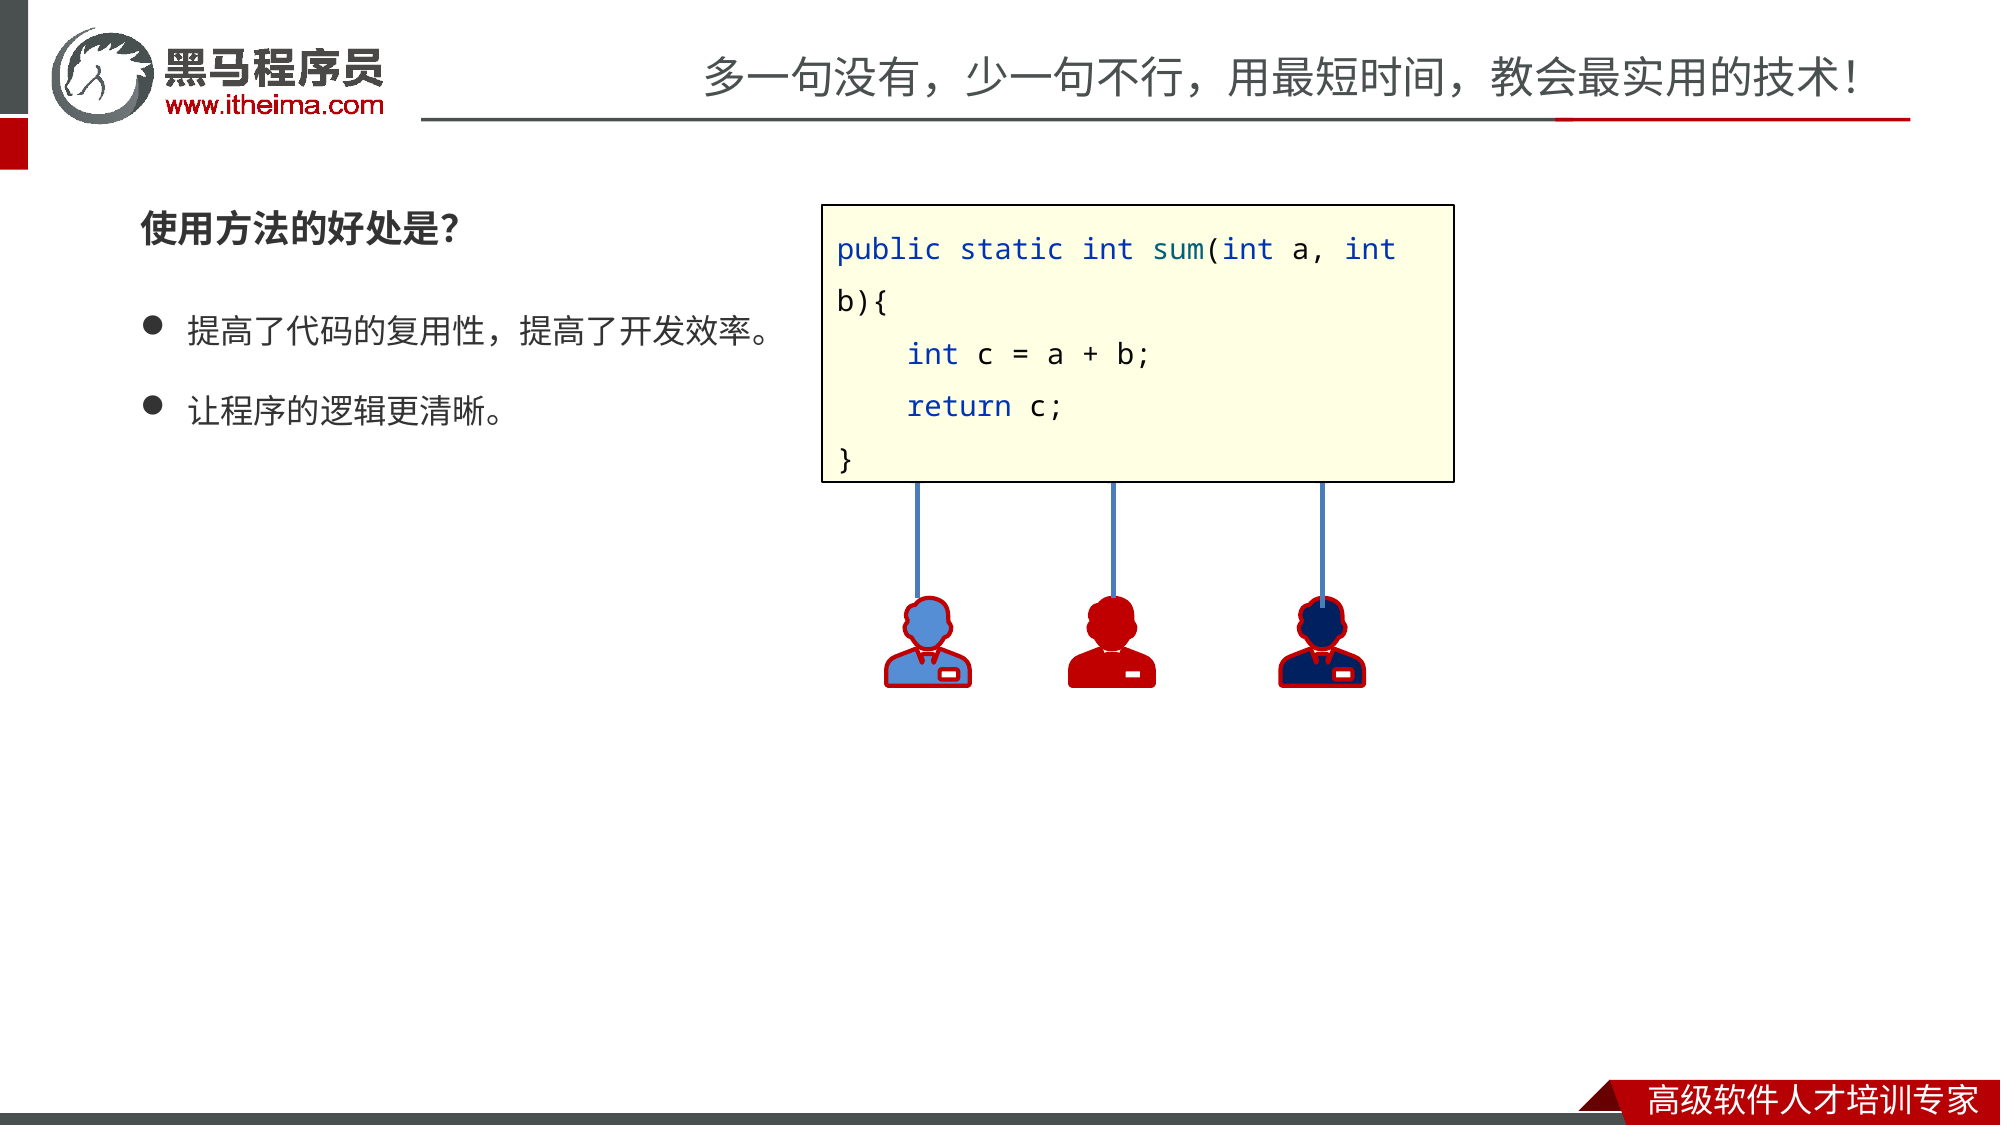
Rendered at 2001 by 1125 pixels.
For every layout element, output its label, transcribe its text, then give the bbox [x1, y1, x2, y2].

text_box 使用方法的好处是？ 提高了代码的复用性，提高了开发效率。 [125, 175, 794, 358]
picture [50, 26, 384, 125]
text_box 让程序的逻辑更清晰。 [125, 362, 821, 438]
text_box [1278, 595, 1367, 688]
text_box [1068, 596, 1156, 688]
text_box [884, 595, 972, 688]
text_box public static int sum(int a, int b){ int c = a + b; return c; } [821, 205, 1455, 483]
